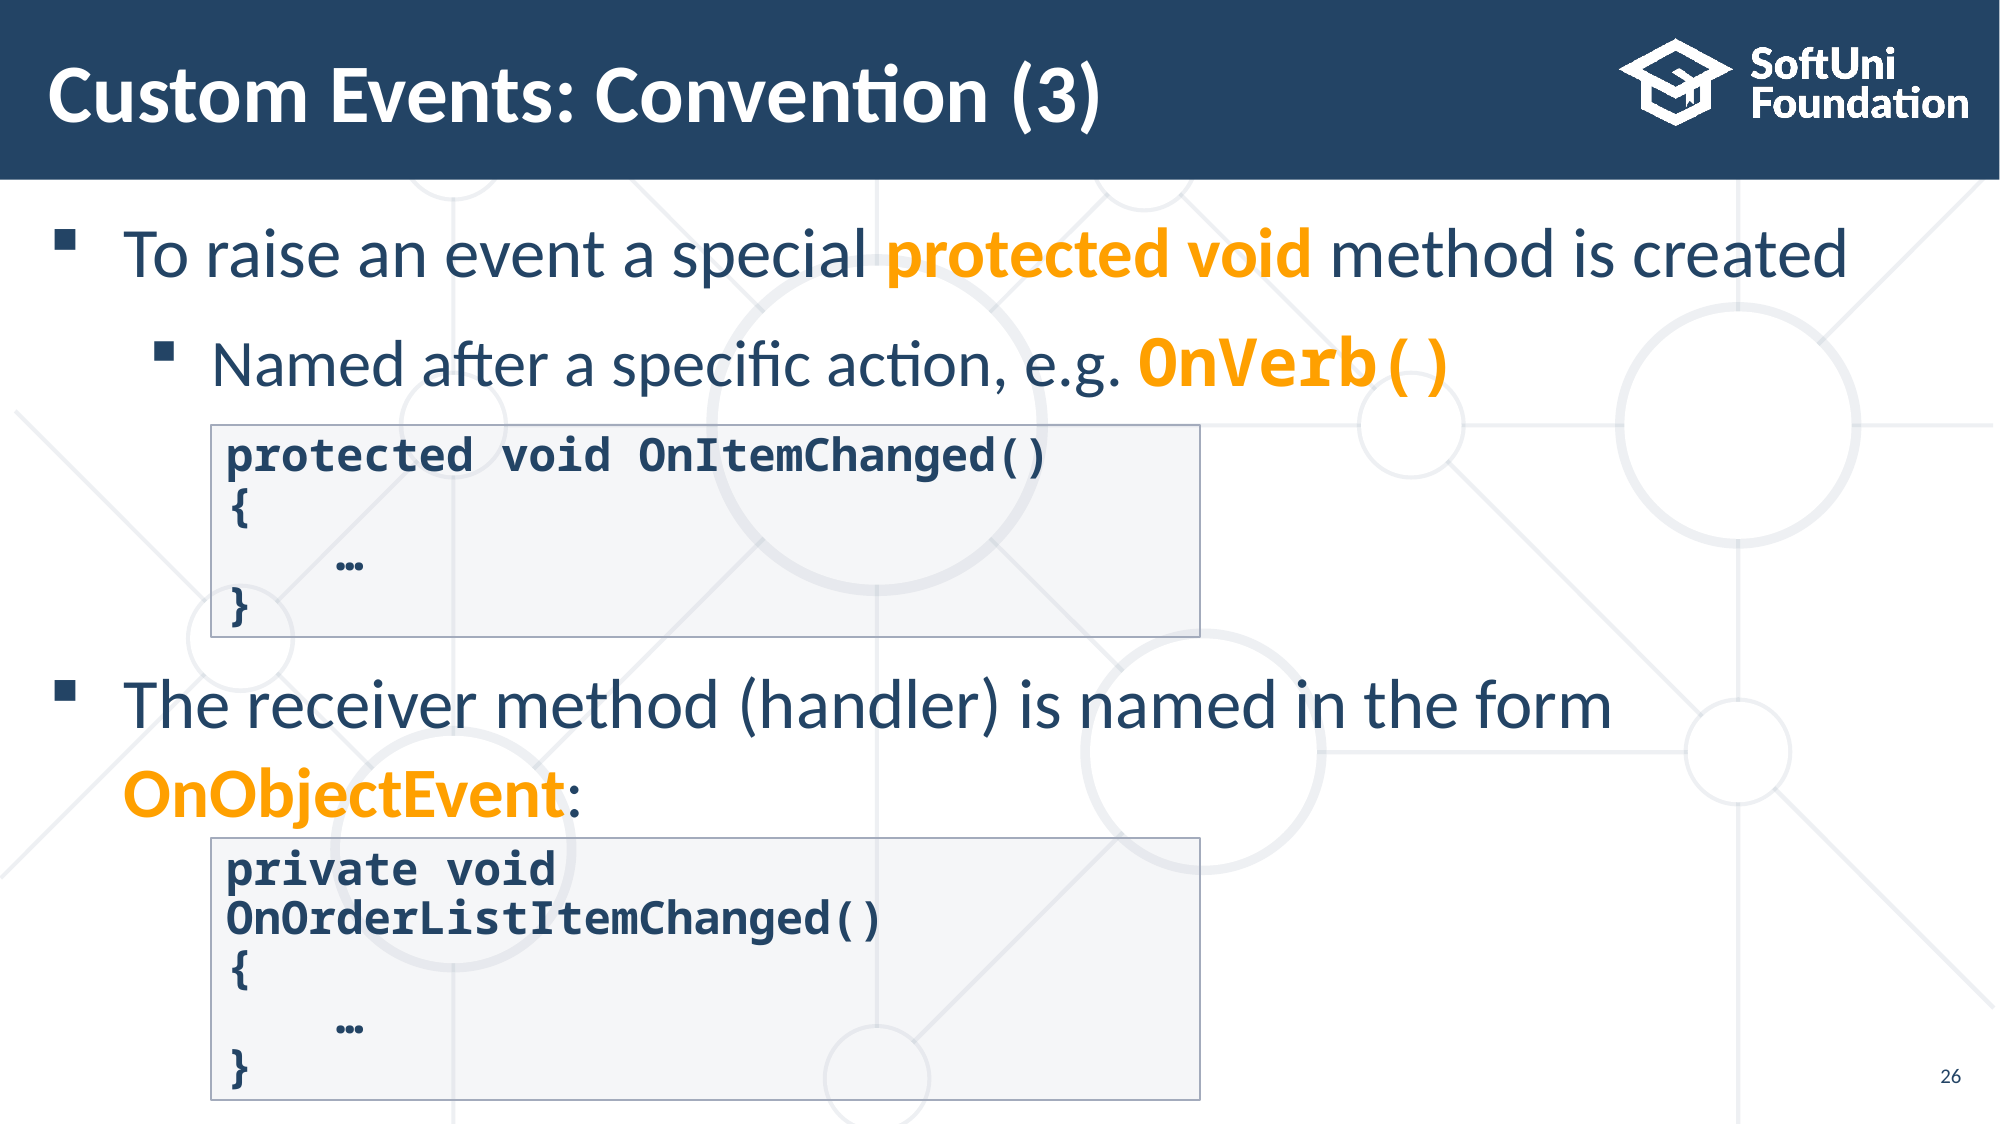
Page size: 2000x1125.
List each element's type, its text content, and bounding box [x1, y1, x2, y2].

text_box private void OnOrderListItemChanged() { … } [211, 838, 1200, 1101]
text_box protected void OnItemChanged() { … } [211, 424, 1200, 638]
picture [1618, 38, 1968, 126]
list To raise an event a special protected void method is created Named after a specific action, e.g. OnVerb() The receiver method (handler) is named in the form OnObjectEvent: [31, 196, 1970, 1050]
title Custom Events: Convention (3) [31, 16, 1591, 162]
slide_number 26 [1896, 1049, 1968, 1101]
